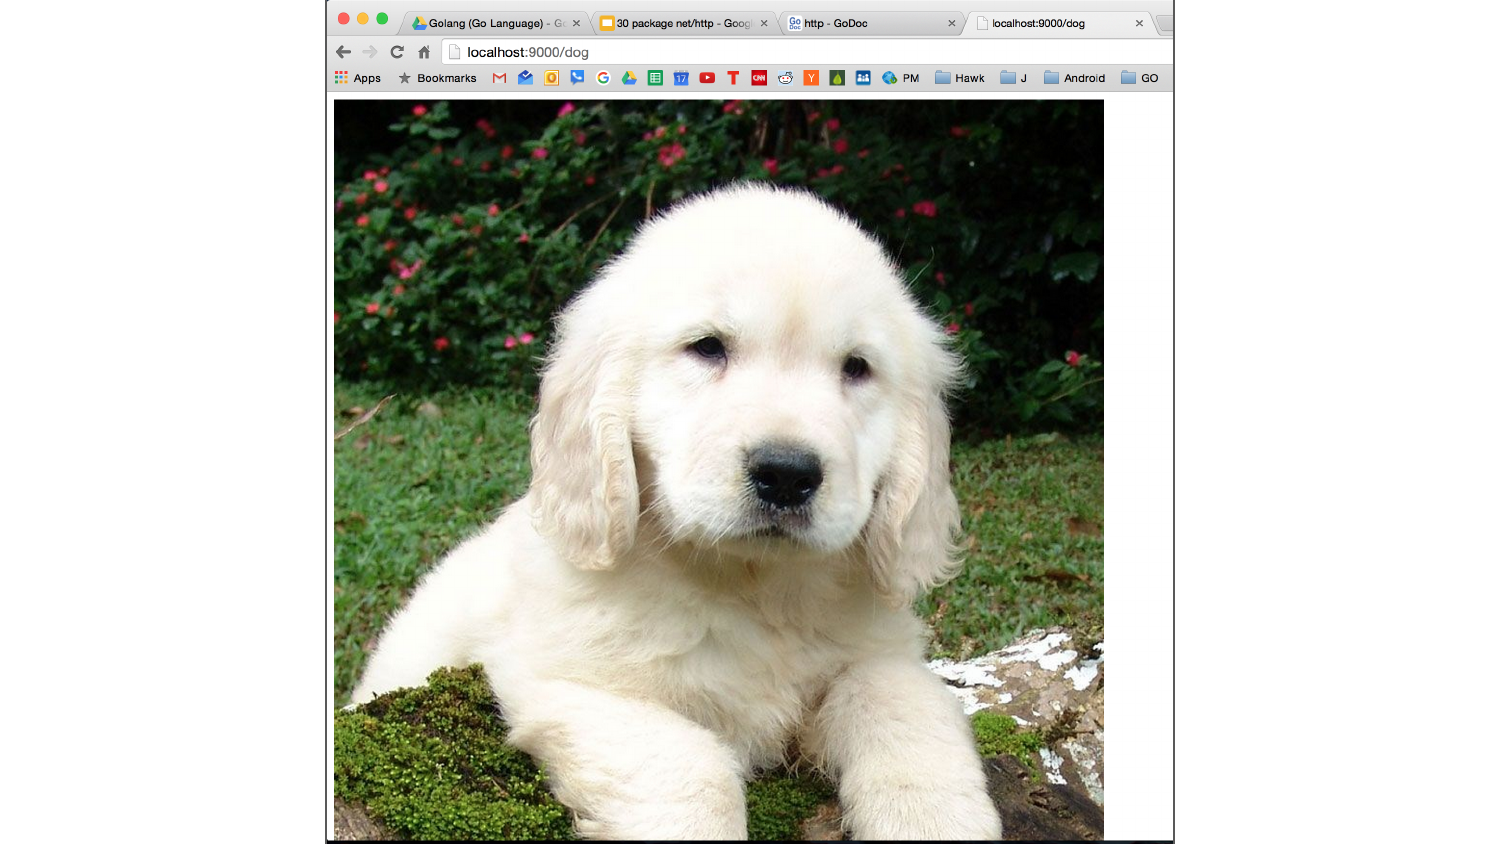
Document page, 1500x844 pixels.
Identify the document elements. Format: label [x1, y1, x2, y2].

picture [326, 0, 1174, 844]
